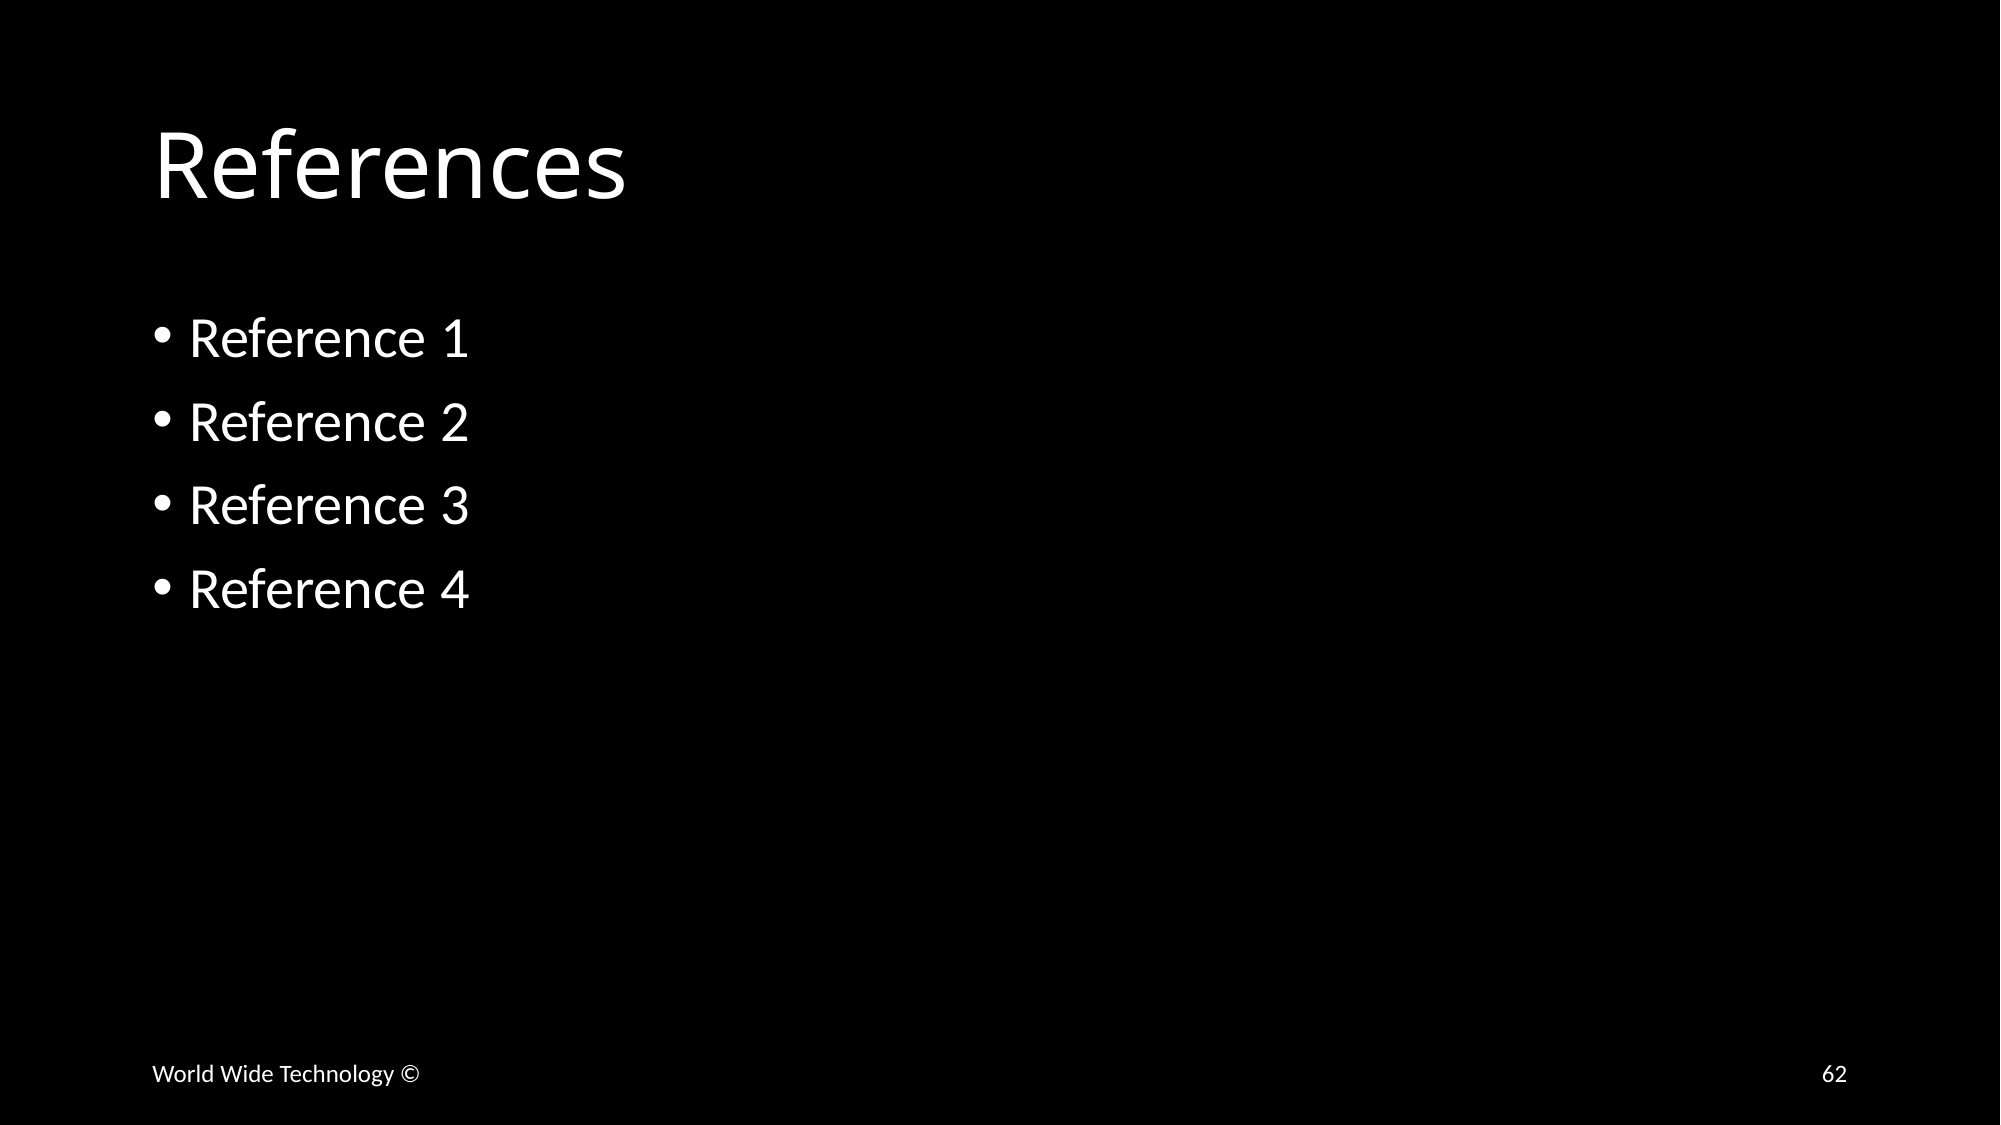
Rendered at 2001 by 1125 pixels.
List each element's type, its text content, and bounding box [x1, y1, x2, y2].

slide_number World Wide Technology © [137, 1042, 588, 1103]
list Reference 1 Reference 2 Reference 3 Reference 4 [137, 299, 1863, 1014]
title References [137, 59, 1863, 278]
slide_number 62 [1412, 1042, 1863, 1103]
